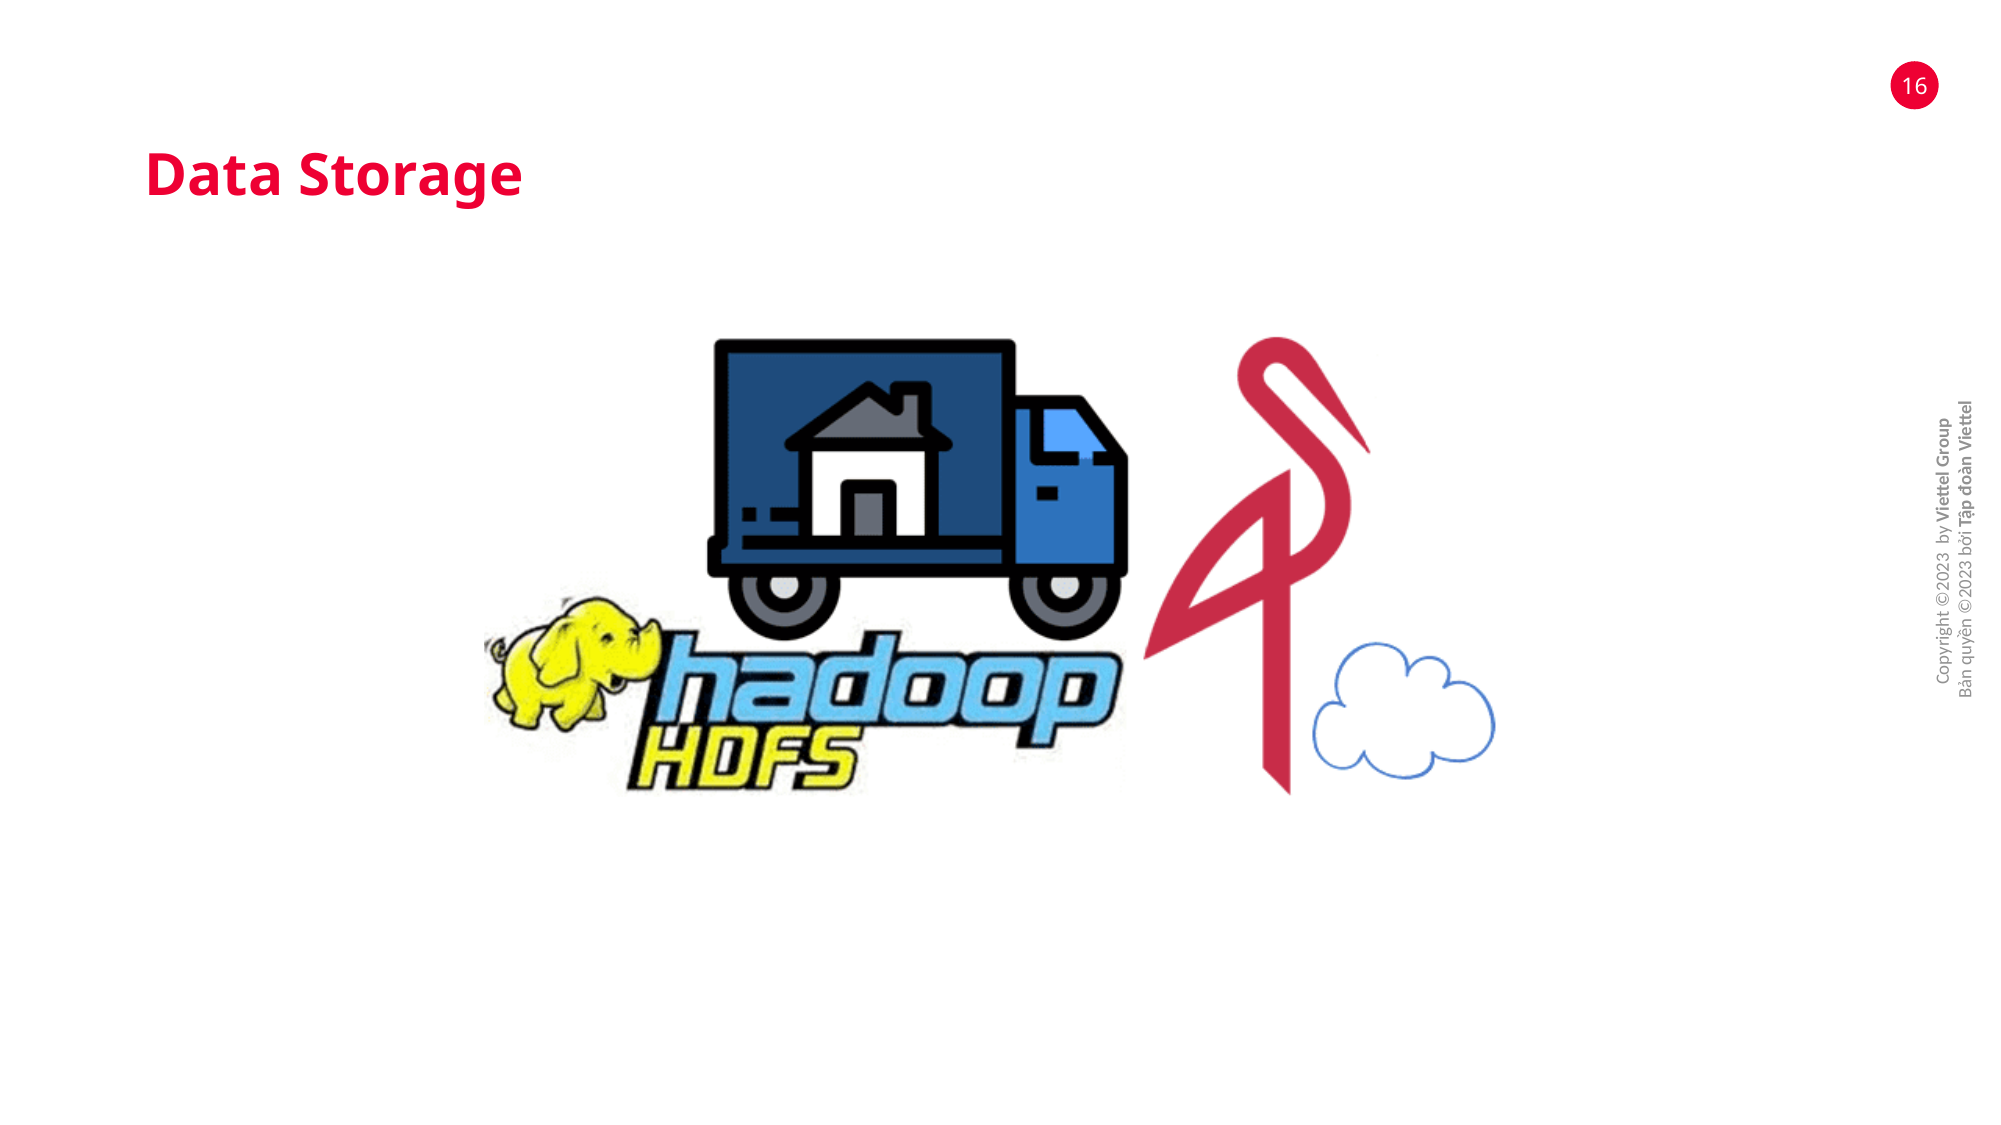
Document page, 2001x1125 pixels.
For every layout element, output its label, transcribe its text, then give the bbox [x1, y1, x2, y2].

picture [484, 328, 1516, 797]
text_box Data Storage [129, 131, 927, 192]
